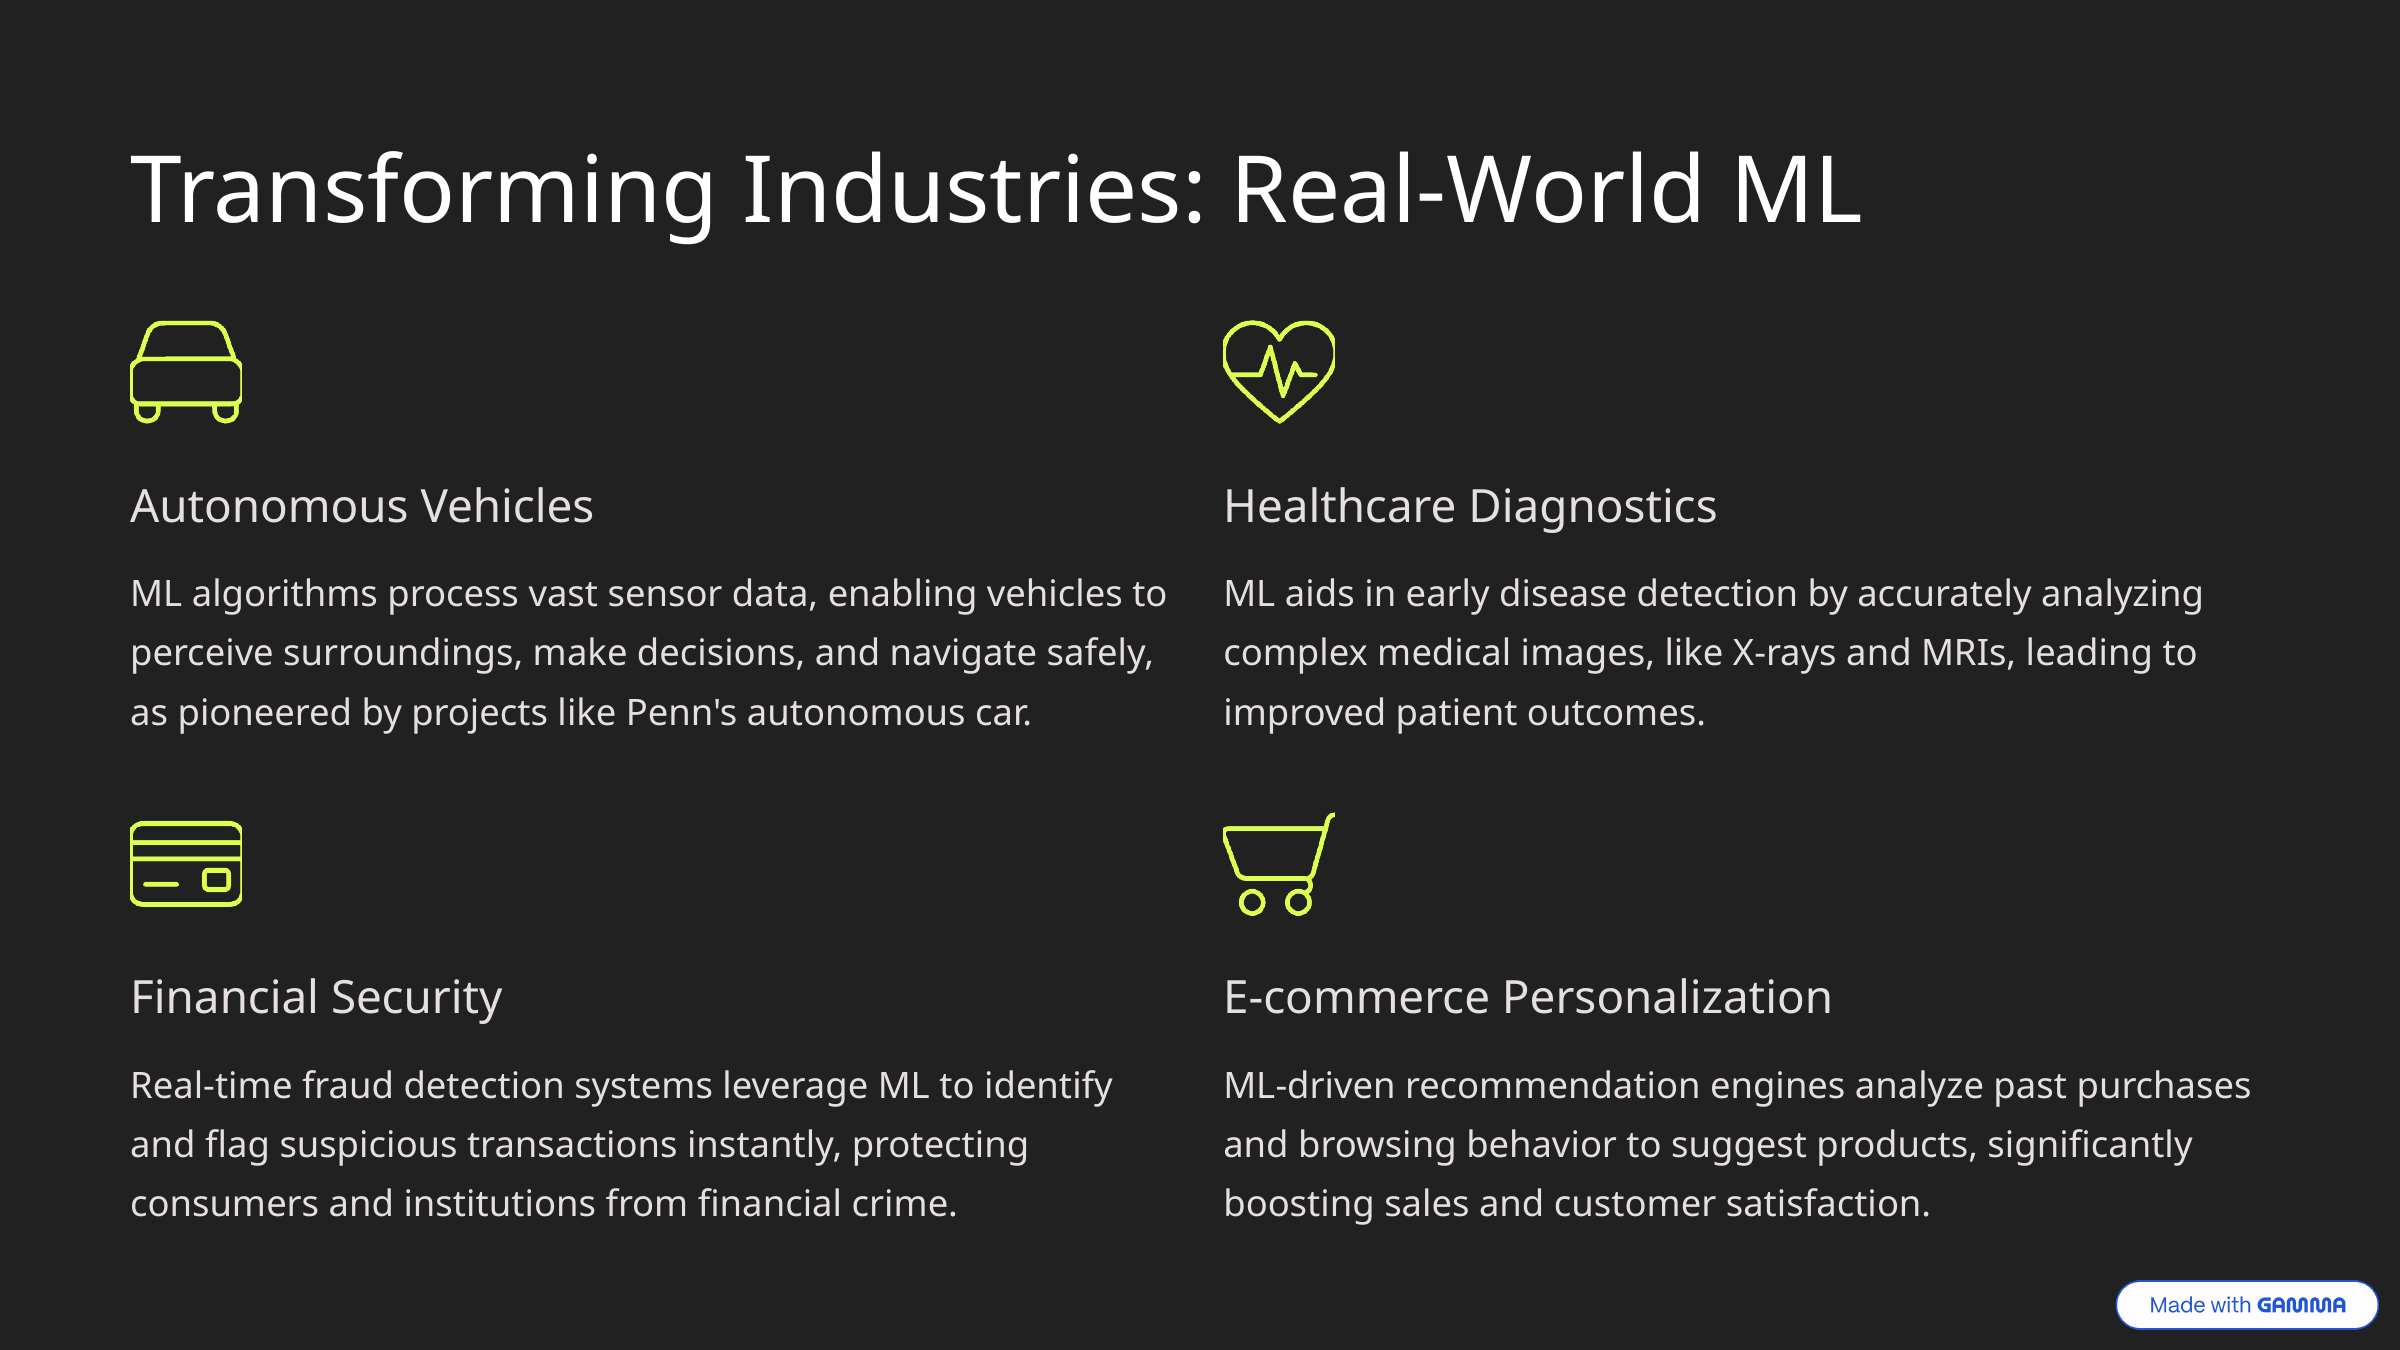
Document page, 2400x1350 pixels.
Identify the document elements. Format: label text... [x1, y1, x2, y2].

text_box Autonomous Vehicles [130, 474, 661, 533]
picture [1223, 807, 1335, 920]
text_box E-commerce Personalization [1223, 965, 1949, 1024]
picture [1223, 315, 1335, 428]
text_box Financial Security [130, 965, 633, 1024]
text_box Healthcare Diagnostics [1223, 474, 1837, 533]
text_box Transforming Industries: Real-World ML [130, 125, 2252, 242]
picture [130, 315, 242, 428]
text_box ML aids in early disease detection by accurately analyzing complex medical images, like X-rays and MRIs, leading to improved patient outcomes. [1223, 554, 2270, 733]
text_box Real-time fraud detection systems leverage ML to identify and flag suspicious transactions instantly, protecting consumers and institutions from financial crime. [130, 1046, 1177, 1225]
text_box ML-driven recommendation engines analyze past purchases and browsing behavior to suggest products, significantly boosting sales and customer satisfaction. [1223, 1046, 2270, 1225]
text_box ML algorithms process vast sensor data, enabling vehicles to perceive surroundings, make decisions, and navigate safely, as pioneered by projects like Penn's autonomous car. [130, 554, 1177, 733]
picture [2106, 1271, 2389, 1339]
picture [130, 807, 242, 920]
